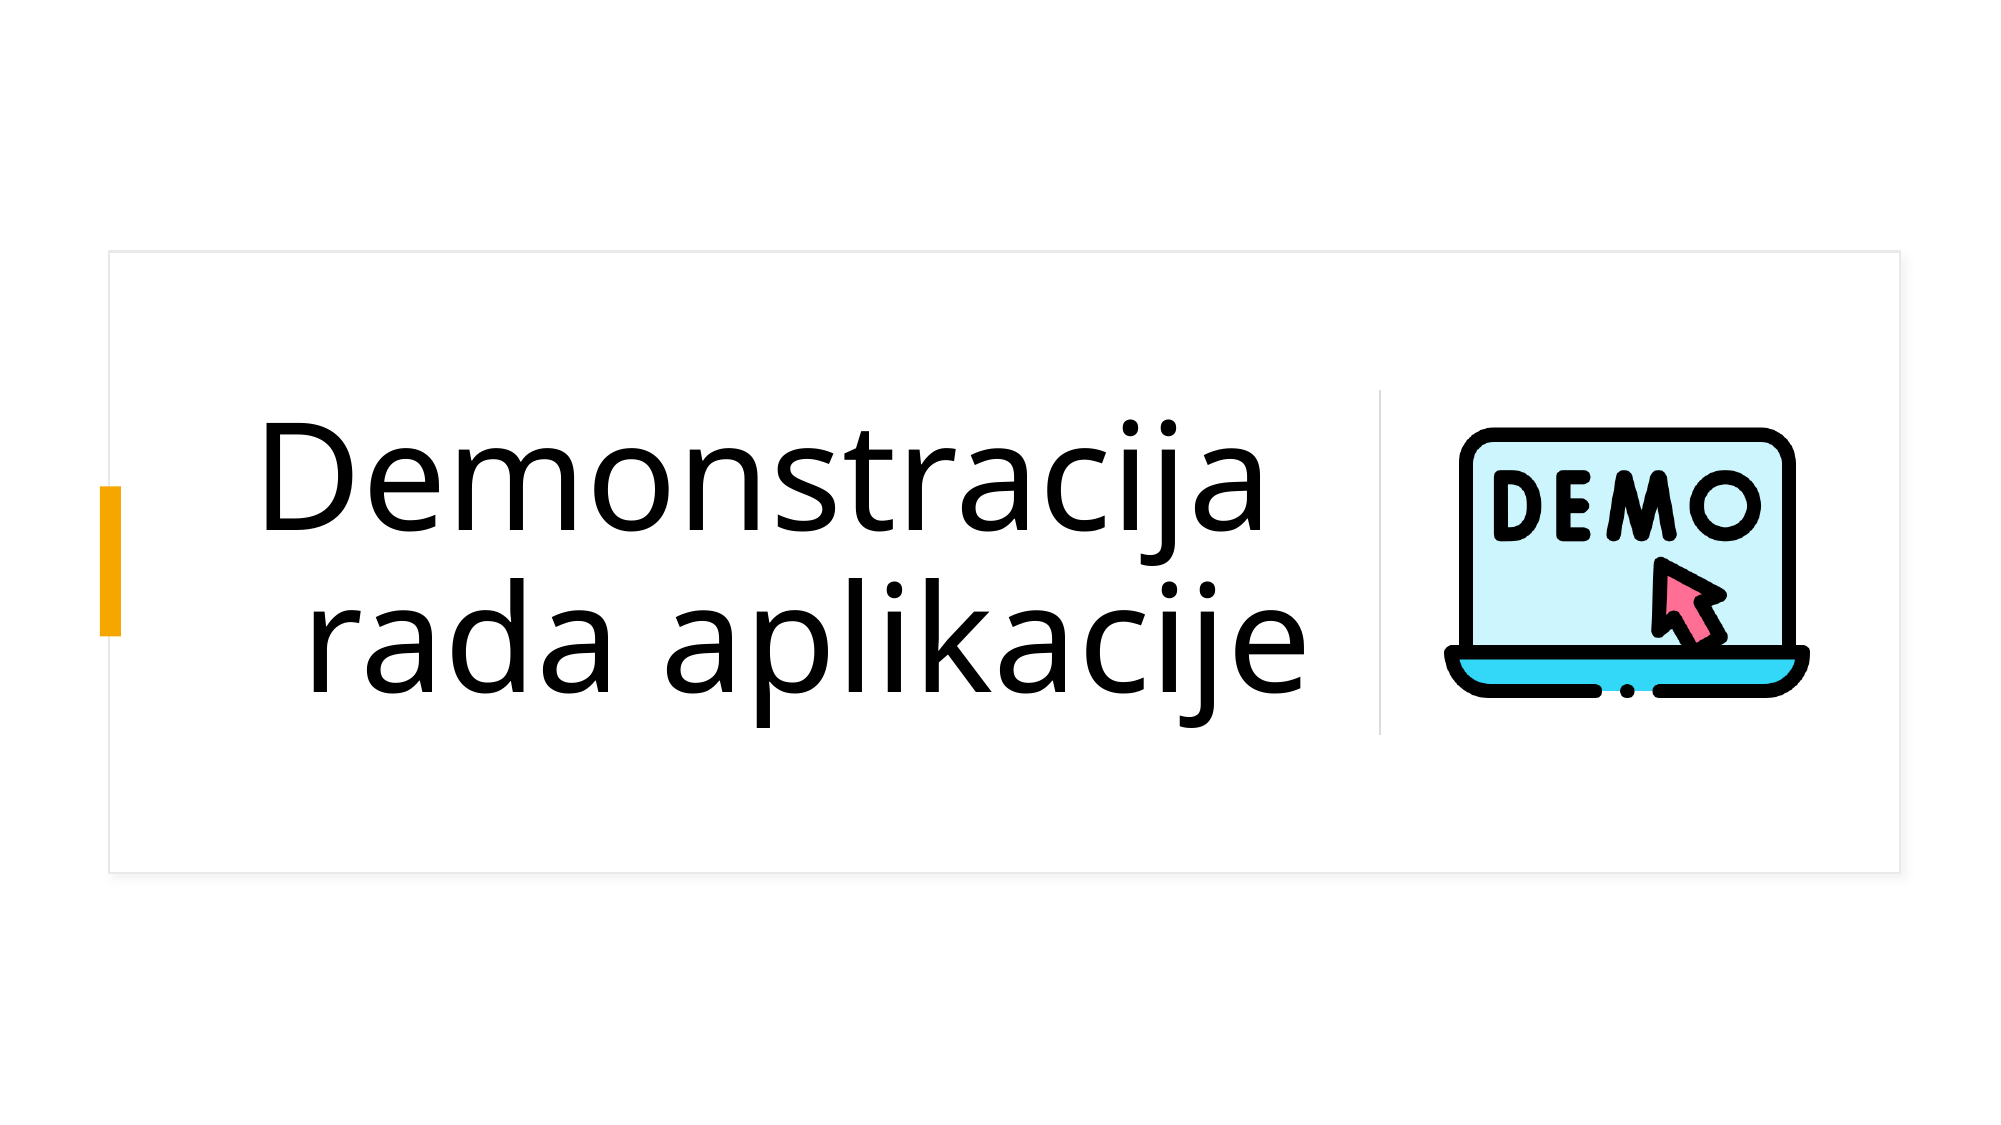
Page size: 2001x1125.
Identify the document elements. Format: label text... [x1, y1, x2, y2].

title Demonstracija rada aplikacije [176, 318, 1328, 809]
picture [1444, 379, 1810, 746]
